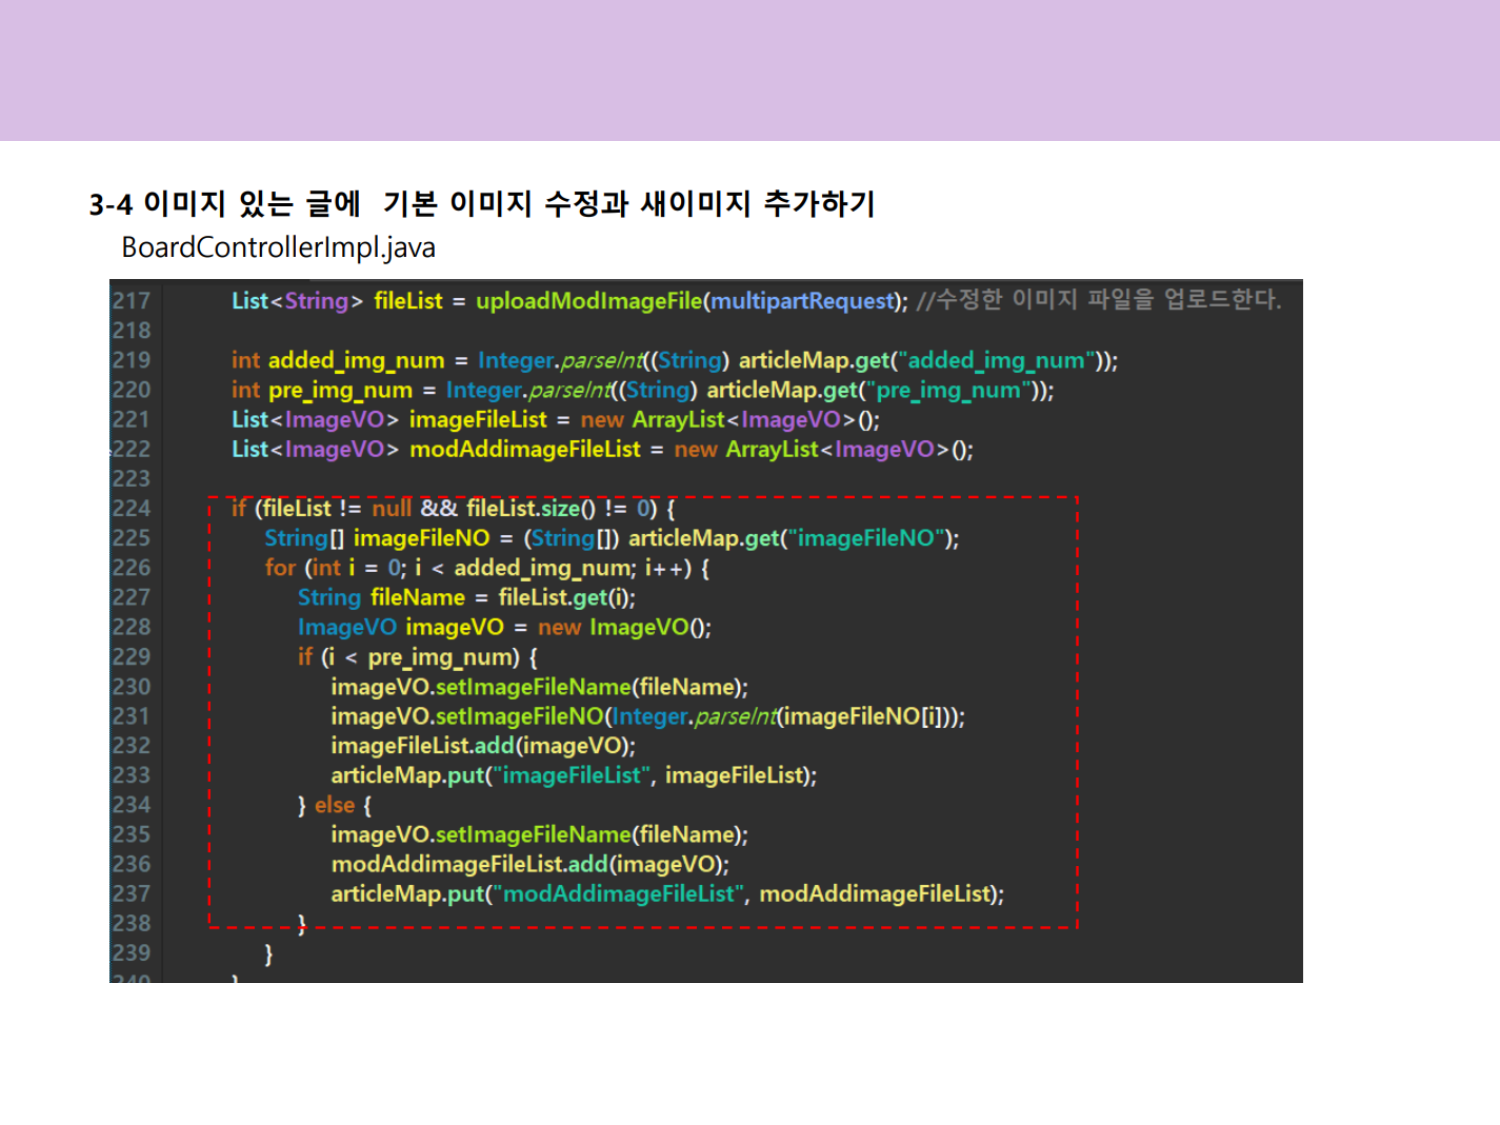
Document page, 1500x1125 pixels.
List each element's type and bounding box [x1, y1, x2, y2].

picture [0, 141, 1500, 984]
text_box [0, 0, 1500, 140]
